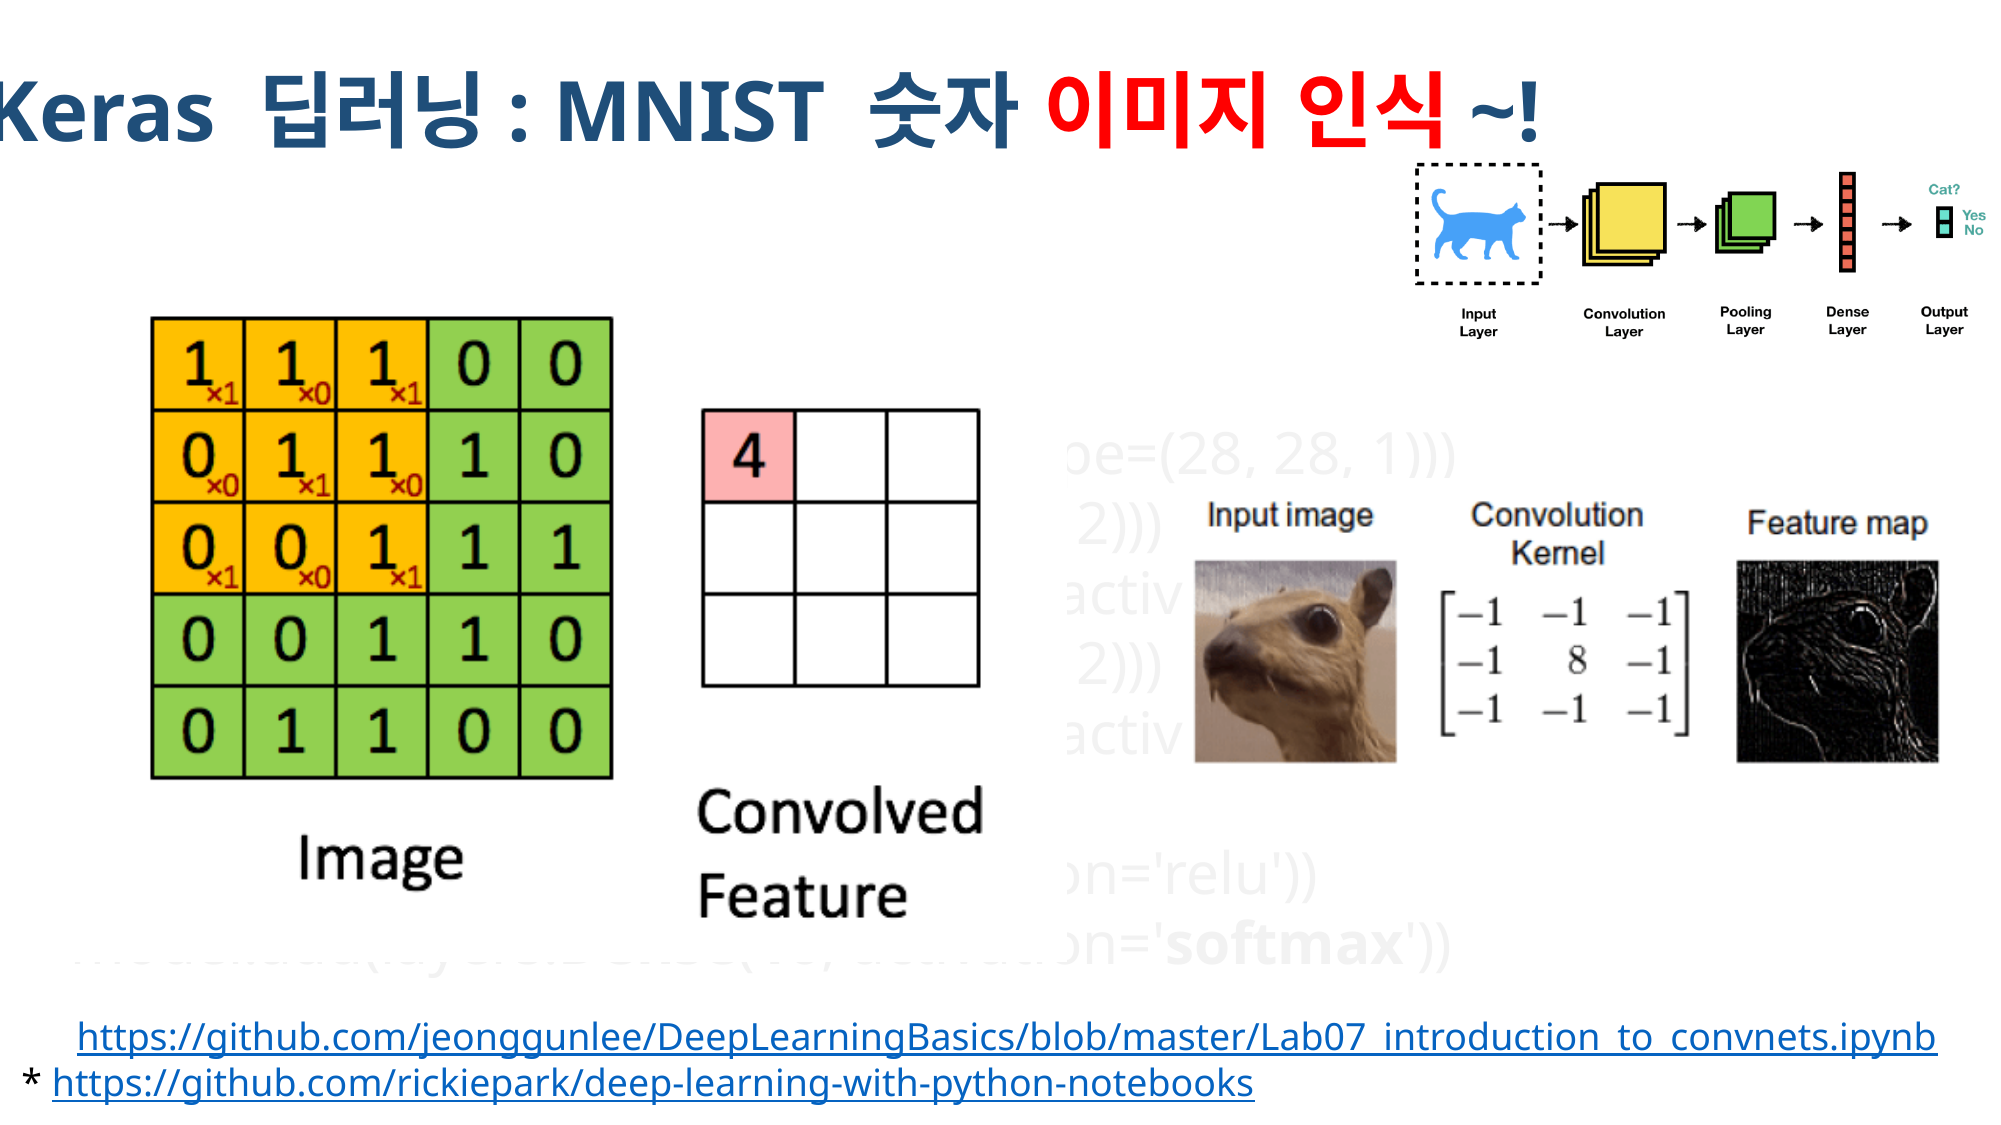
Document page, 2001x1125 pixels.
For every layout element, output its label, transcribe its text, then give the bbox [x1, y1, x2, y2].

picture [1403, 149, 2000, 353]
text_box * https://github.com/rickiepark/deep-learning-with-python-notebooks [6, 1051, 1280, 1118]
text_box Keras 딥러닝: MNIST 숫자 이미지 인식~! [0, 50, 1556, 166]
text_box https://github.com/jeonggunlee/DeepLearningBasics/blob/master/Lab07_introduction_to_convnets.ipynb [61, 1005, 1969, 1071]
picture [61, 227, 1067, 962]
picture [1183, 478, 1965, 781]
text_box model = models.Sequential() model.add(layers.Conv2D(32, (3, 3), activation='relu', input_shape=(28, 28, 1))) model.add(layers.MaxPooling2D((2, 2))) model.add(layers.Conv2D(64, (3, 3), activation='relu')) model.add(layers.MaxPooling2D((2, 2))) model.add(layers.Conv2D(64, (3, 3), activation='relu')) model.add(layers.Flatten()) model.add(layers.Dense(64, activation='relu')) model.add(layers.Dense(10, activation='softmax')) [55, 268, 1944, 984]
